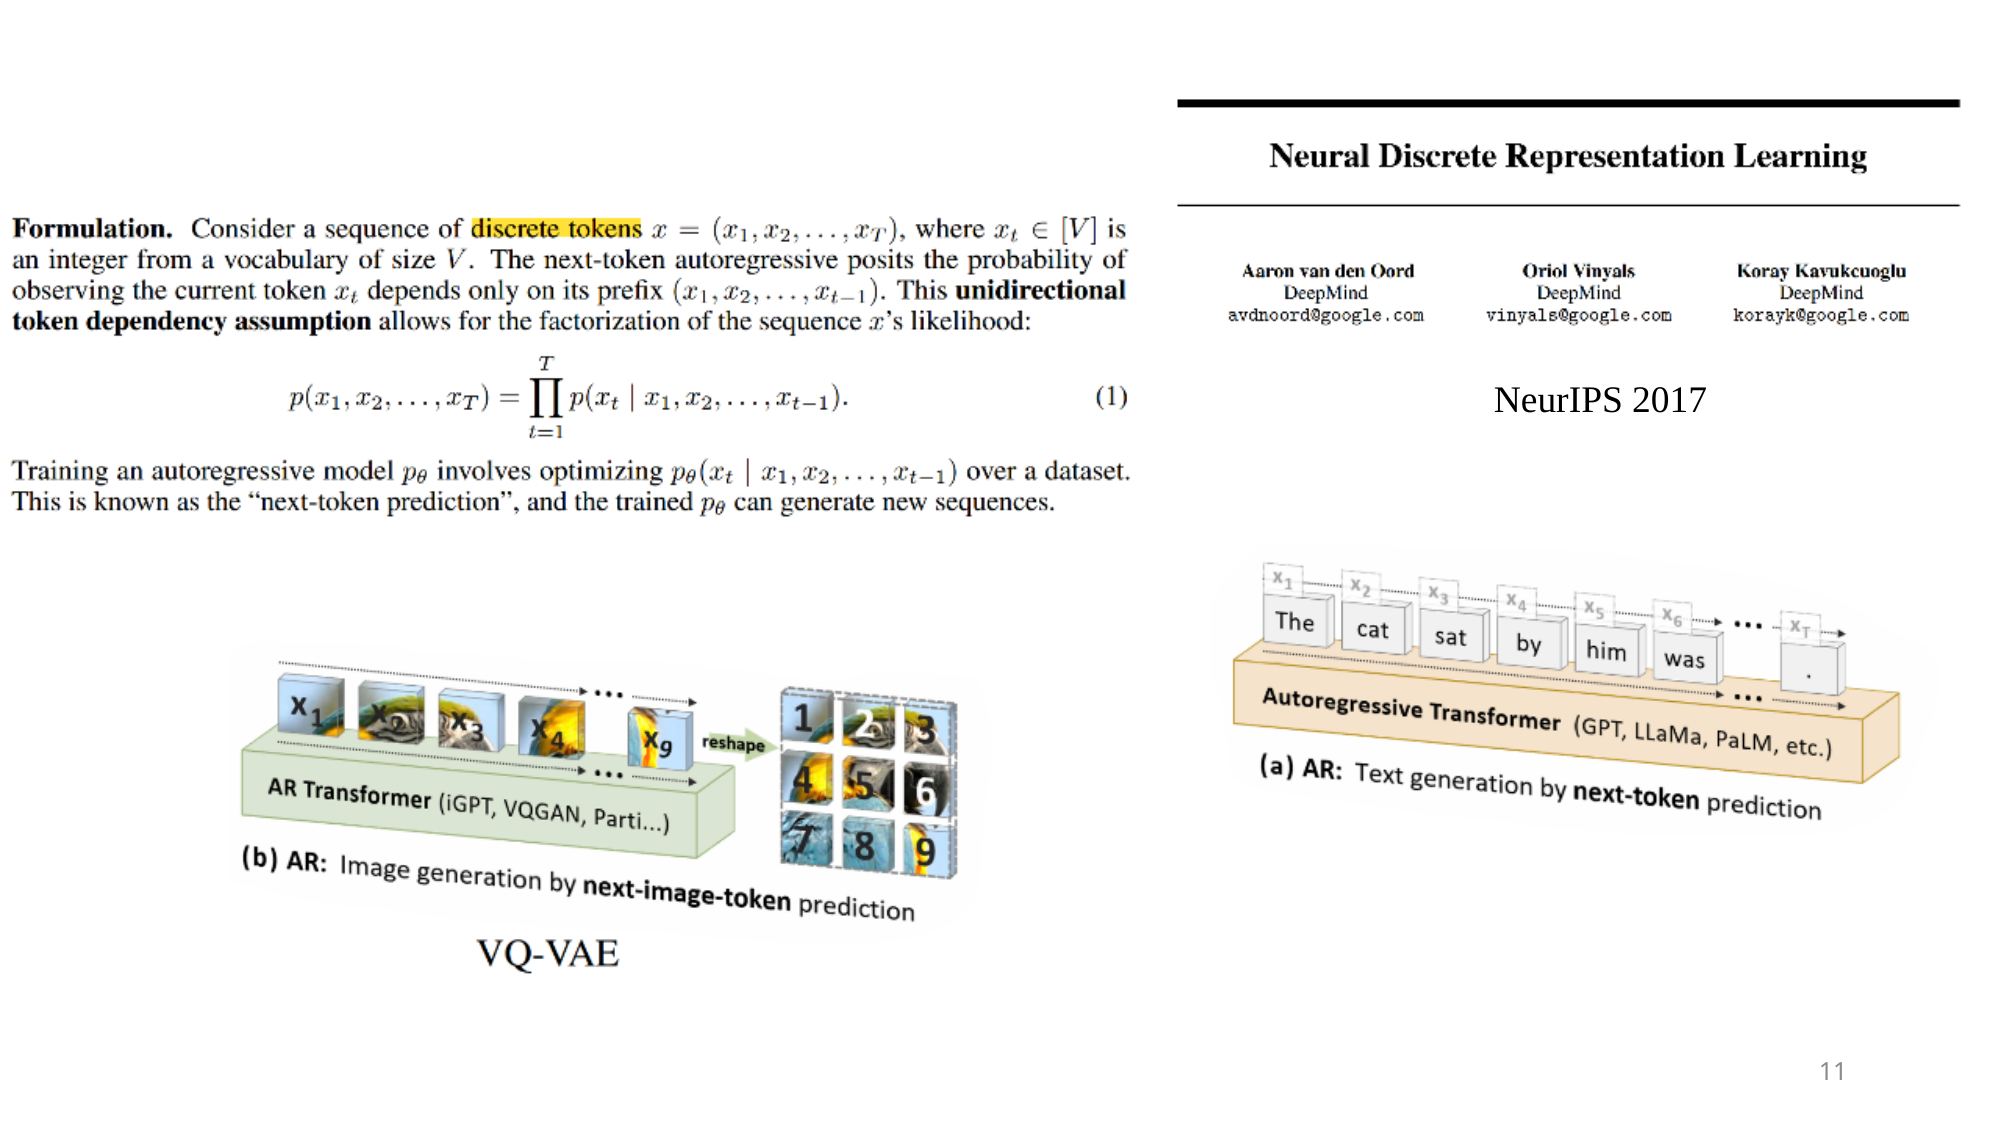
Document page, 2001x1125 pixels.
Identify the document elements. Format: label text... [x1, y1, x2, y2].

picture [1202, 533, 1939, 836]
picture [1170, 95, 1970, 337]
picture [5, 212, 1138, 523]
picture [181, 641, 992, 980]
text_box NeurIPS 2017 [1479, 367, 1728, 428]
slide_number 11 [1412, 1042, 1863, 1103]
